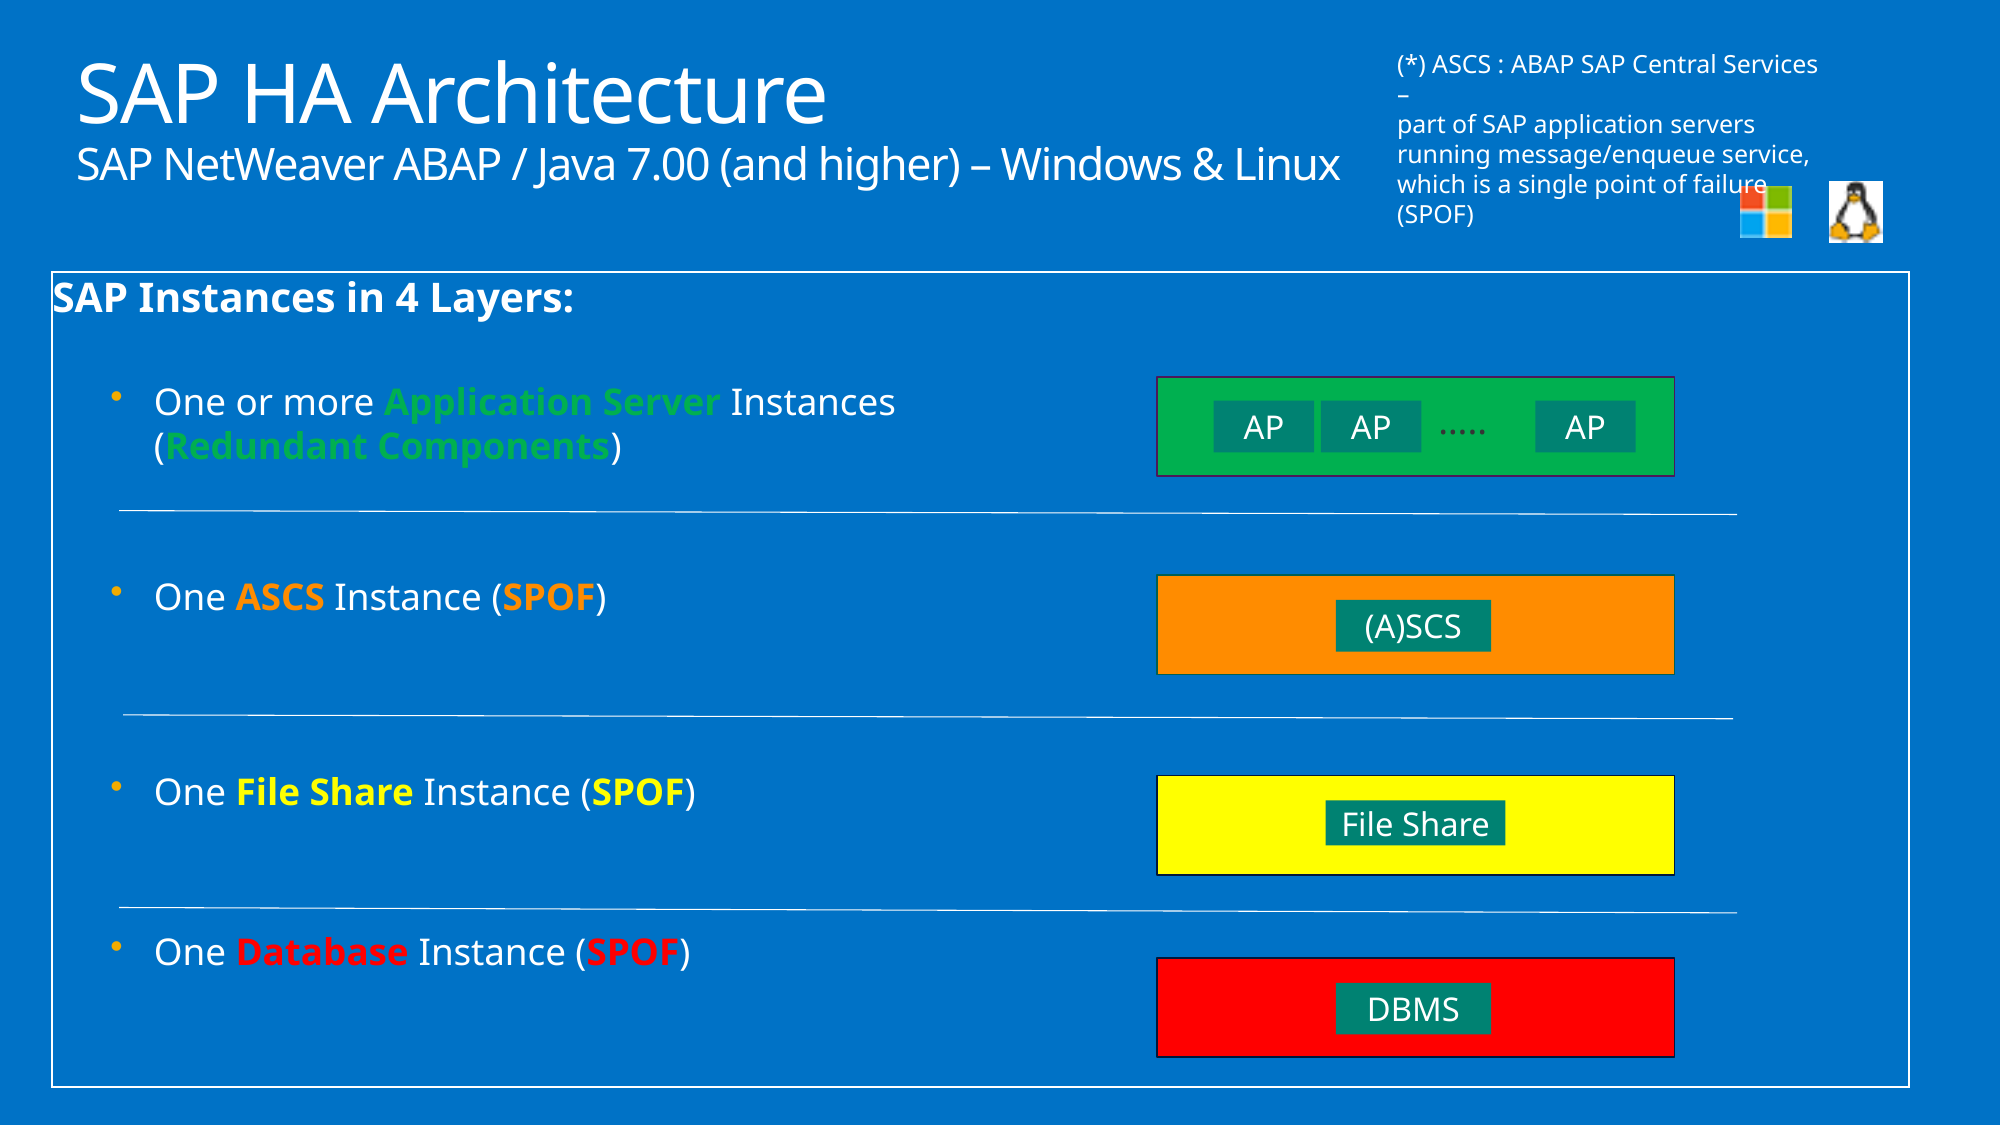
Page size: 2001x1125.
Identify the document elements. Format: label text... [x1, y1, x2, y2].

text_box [118, 907, 1738, 914]
title SAP HA Architecture SAP NetWeaver ABAP / Java 7.00 (and higher) – Windows & Linux [52, 37, 1830, 162]
text_box ….. [1438, 397, 1534, 442]
text_box DBMS [1335, 982, 1492, 1035]
picture [1739, 186, 1792, 238]
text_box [118, 510, 1738, 515]
text_box File Share [1325, 800, 1506, 846]
text_box SAP Instances in 4 Layers: One or more Application Server Instances (Redundant Components) One ASCS Instance (SPOF) One File Share Instance (SPOF) One Database Instance (SPOF) [52, 271, 1910, 1088]
text_box AP [1535, 400, 1636, 453]
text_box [122, 714, 1734, 719]
text_box (*) ASCS : ABAP SAP Central Services – part of SAP application servers running message/enqueue service, which is a single point of failure (SPOF) [1382, 41, 1842, 236]
picture [1829, 180, 1884, 243]
text_box [1156, 574, 1675, 675]
text_box AP [1213, 400, 1315, 453]
text_box (A)SCS [1335, 599, 1492, 652]
text_box [1156, 957, 1675, 1058]
text_box [1156, 376, 1675, 477]
text_box AP [1320, 400, 1422, 453]
text_box [1156, 775, 1675, 876]
